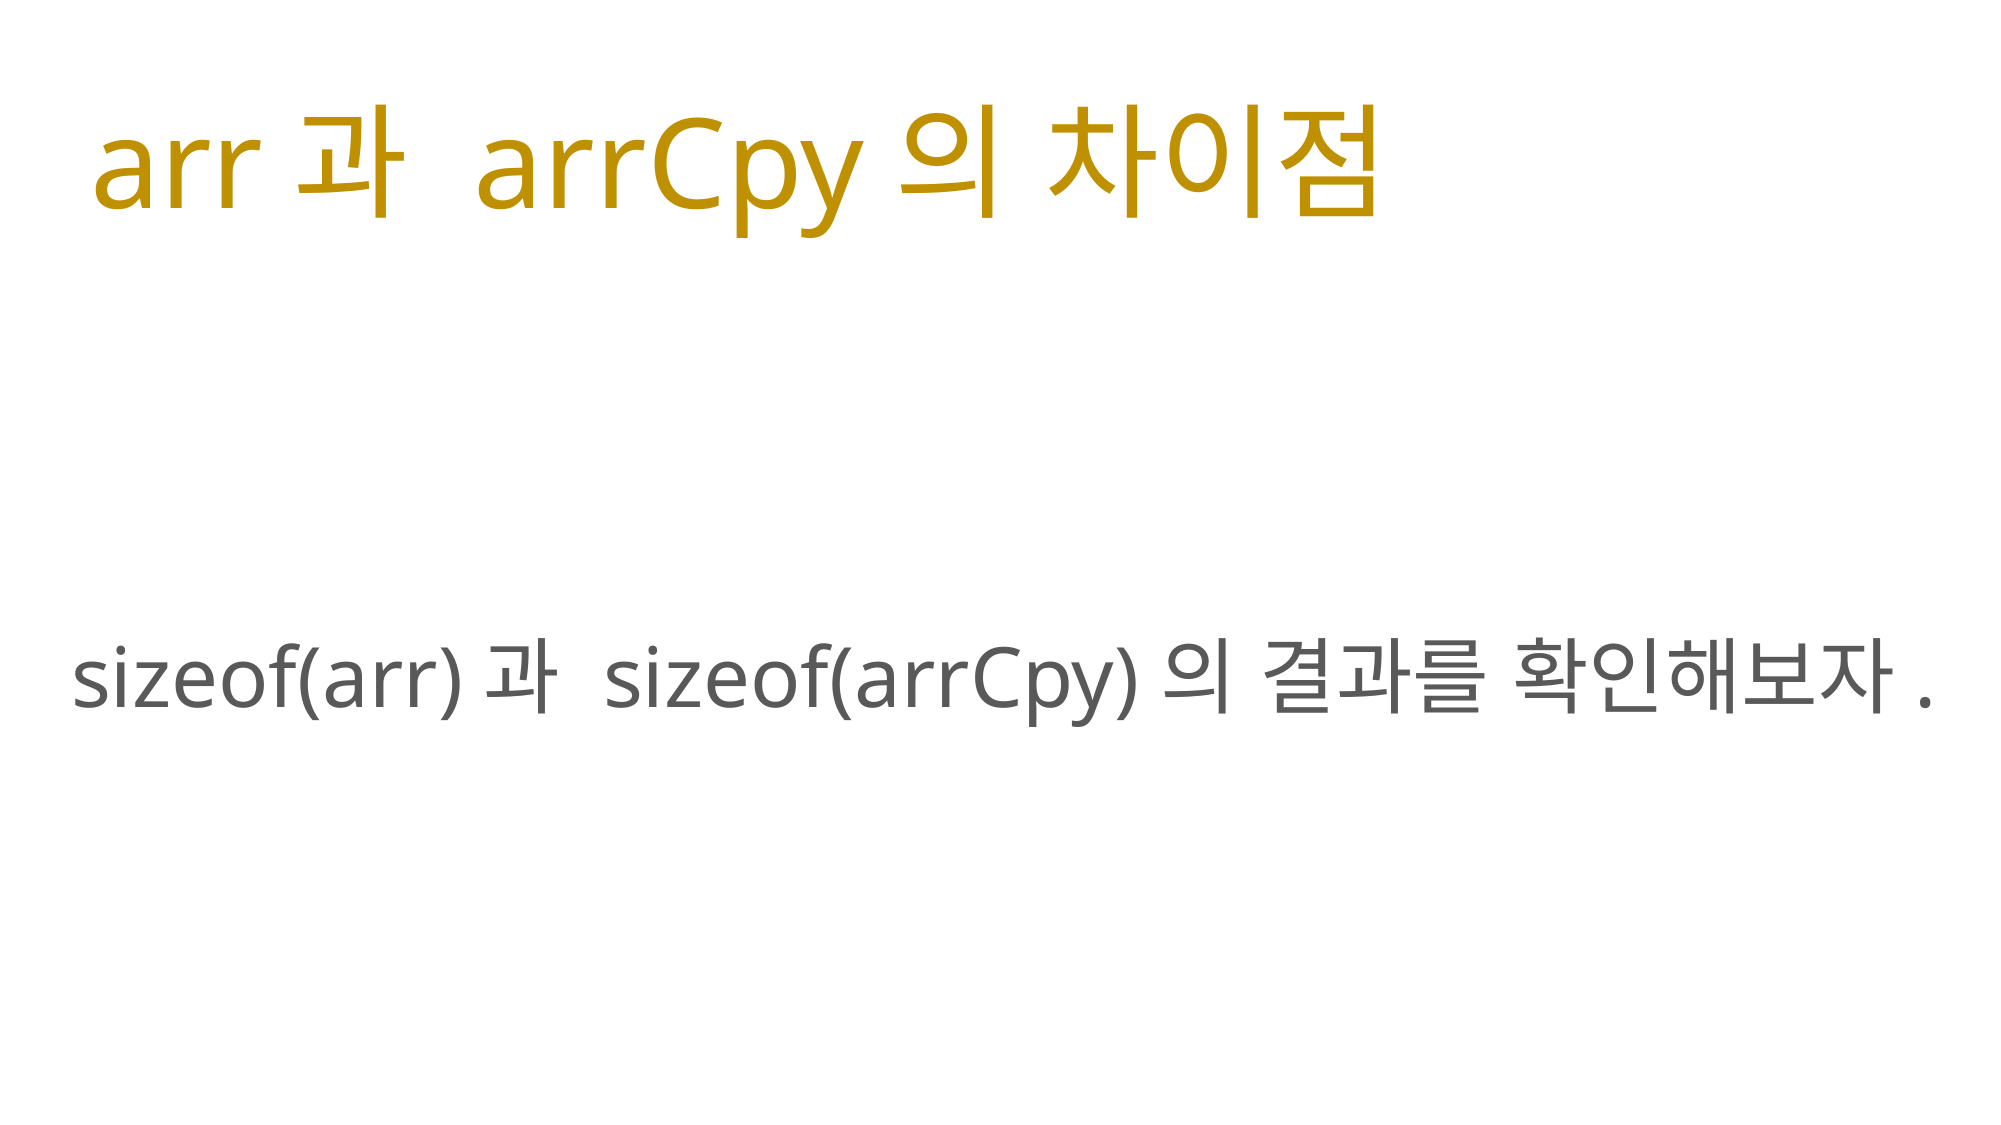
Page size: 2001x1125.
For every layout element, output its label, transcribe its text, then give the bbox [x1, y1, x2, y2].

title arr과 arrCpy의 차이점 [75, 59, 1800, 256]
text_box sizeof(arr)과 sizeof(arrCpy)의 결과를 확인해보자. [56, 256, 2000, 1105]
